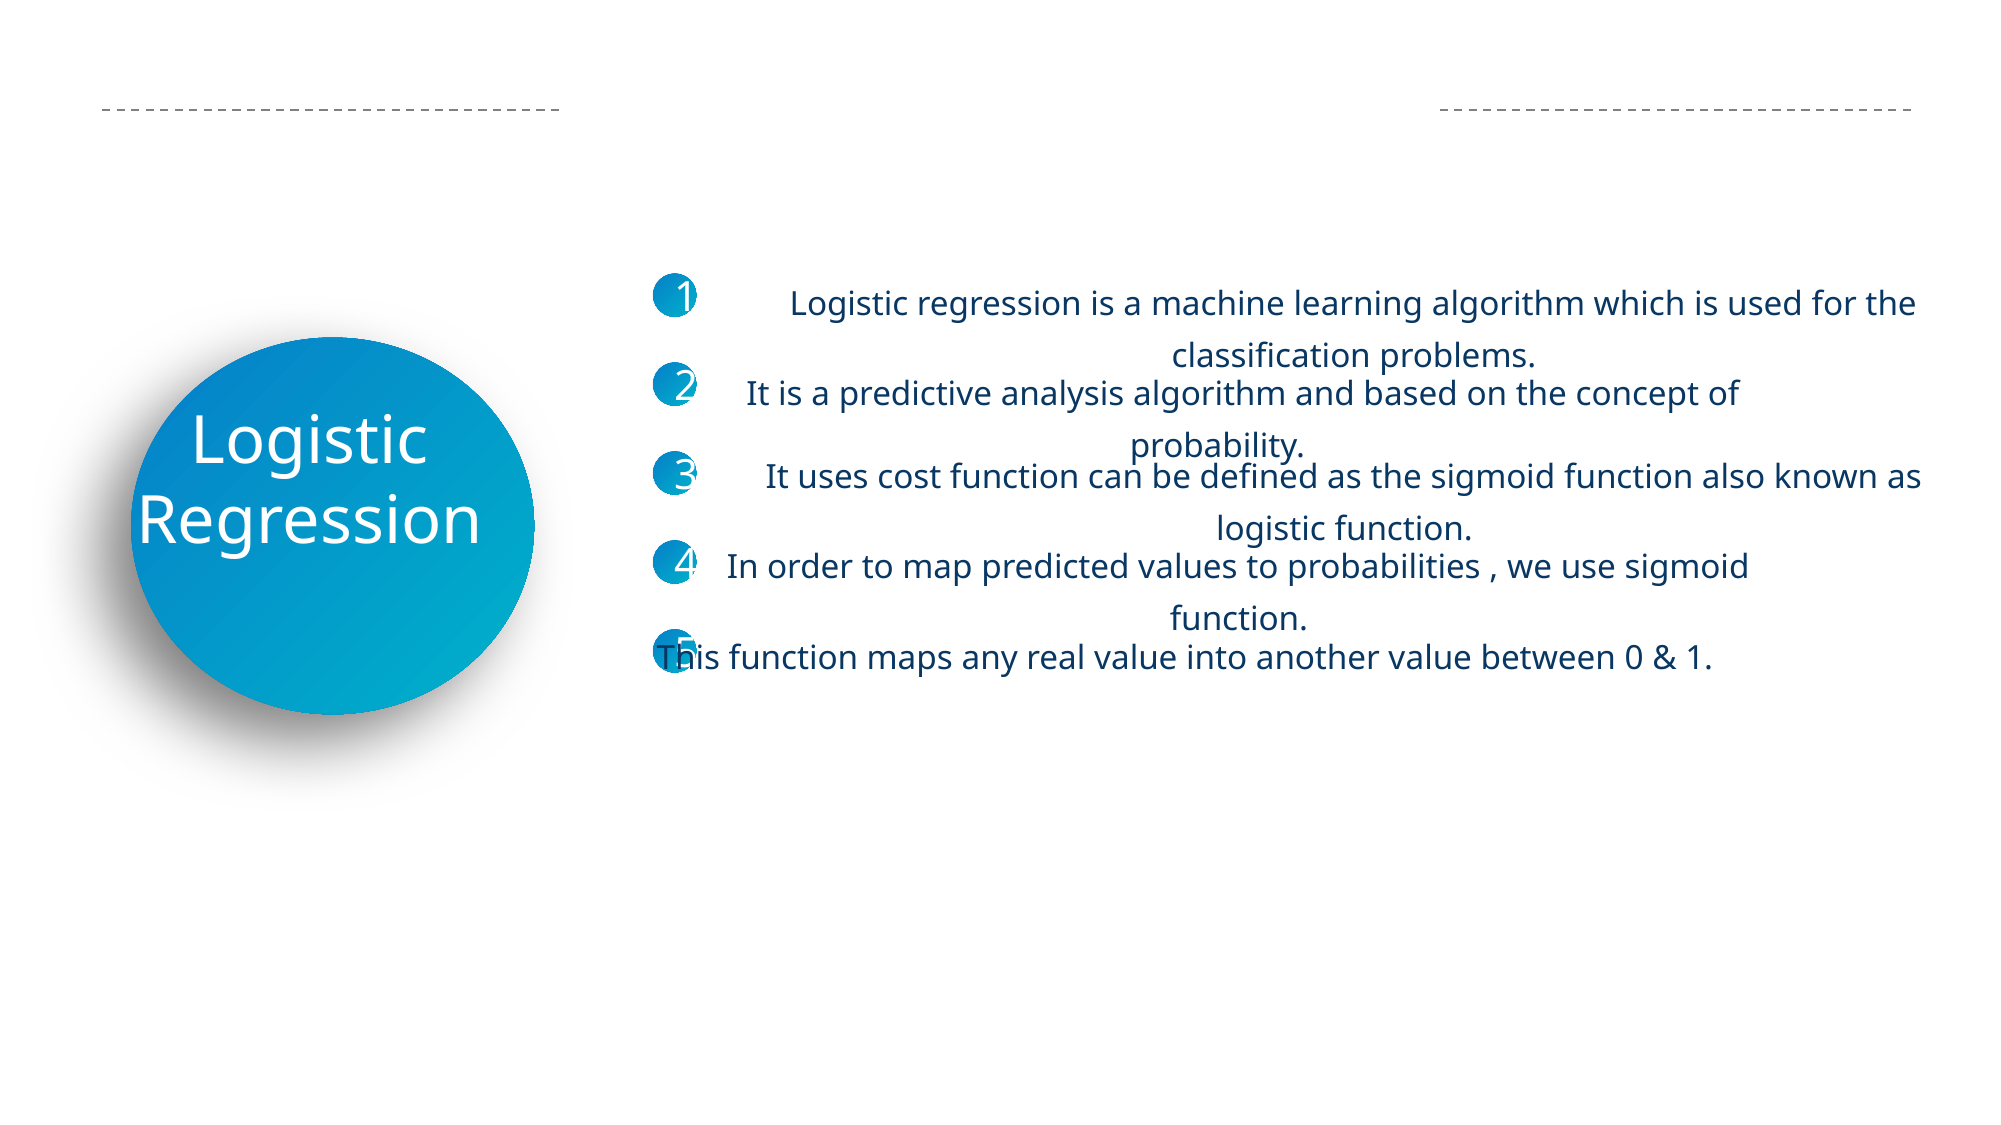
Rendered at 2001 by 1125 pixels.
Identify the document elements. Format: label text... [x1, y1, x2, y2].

text_box In order to map predicted values to probabilities , we use sigmoid function. [674, 525, 1804, 645]
text_box Logistic Regression [108, 396, 512, 557]
text_box This function maps any real value into another value between 0 & 1. [621, 617, 1751, 685]
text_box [651, 272, 698, 318]
text_box It uses cost function can be defined as the sigmoid function also known as logistic function. [717, 436, 1972, 555]
text_box Logistic regression is a machine learning algorithm which is used for the classification problems. [696, 262, 2000, 381]
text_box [651, 628, 698, 674]
text_box [183, 335, 482, 396]
text_box It is a predictive analysis algorithm and based on the concept of probability. [653, 353, 1782, 472]
text_box [131, 435, 537, 717]
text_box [651, 539, 698, 585]
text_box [651, 450, 698, 496]
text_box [651, 361, 698, 407]
